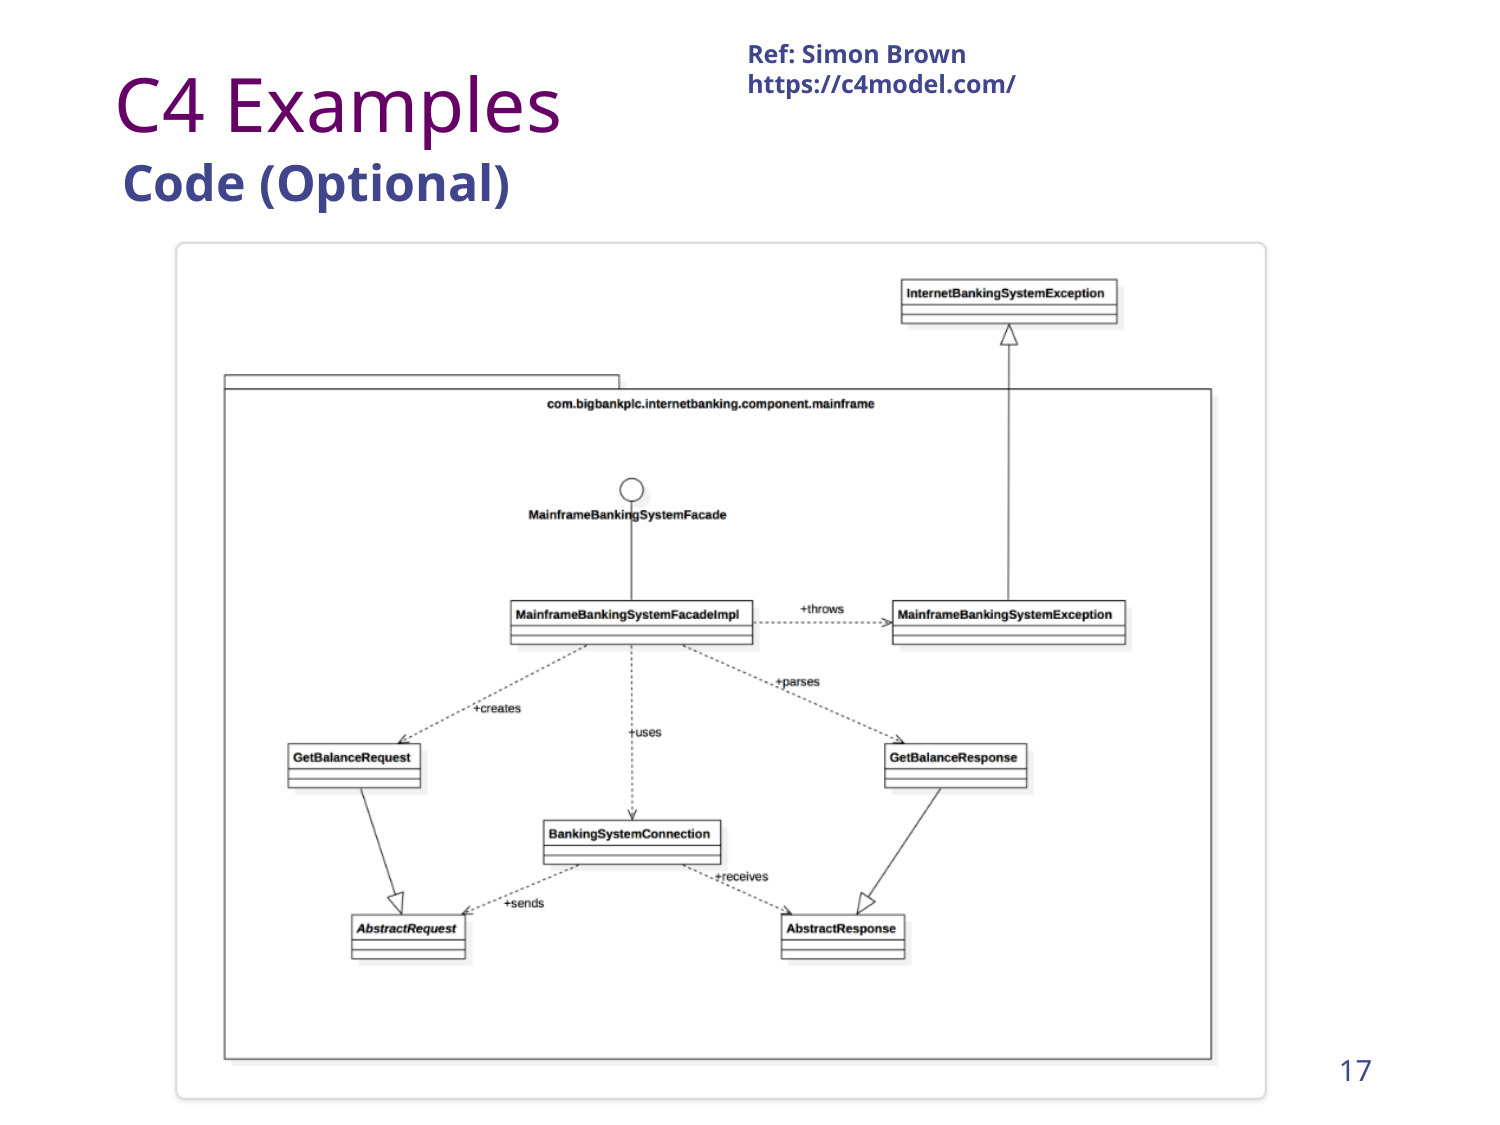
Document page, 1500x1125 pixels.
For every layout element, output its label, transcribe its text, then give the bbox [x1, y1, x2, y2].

text_box Ref: Simon Brown https://c4model.com/ [732, 30, 1032, 106]
picture [168, 237, 1280, 1105]
title C4 Examples [99, 50, 1375, 238]
slide_number 17 [1284, 1025, 1388, 1100]
text_box Code (Optional) [107, 143, 527, 219]
